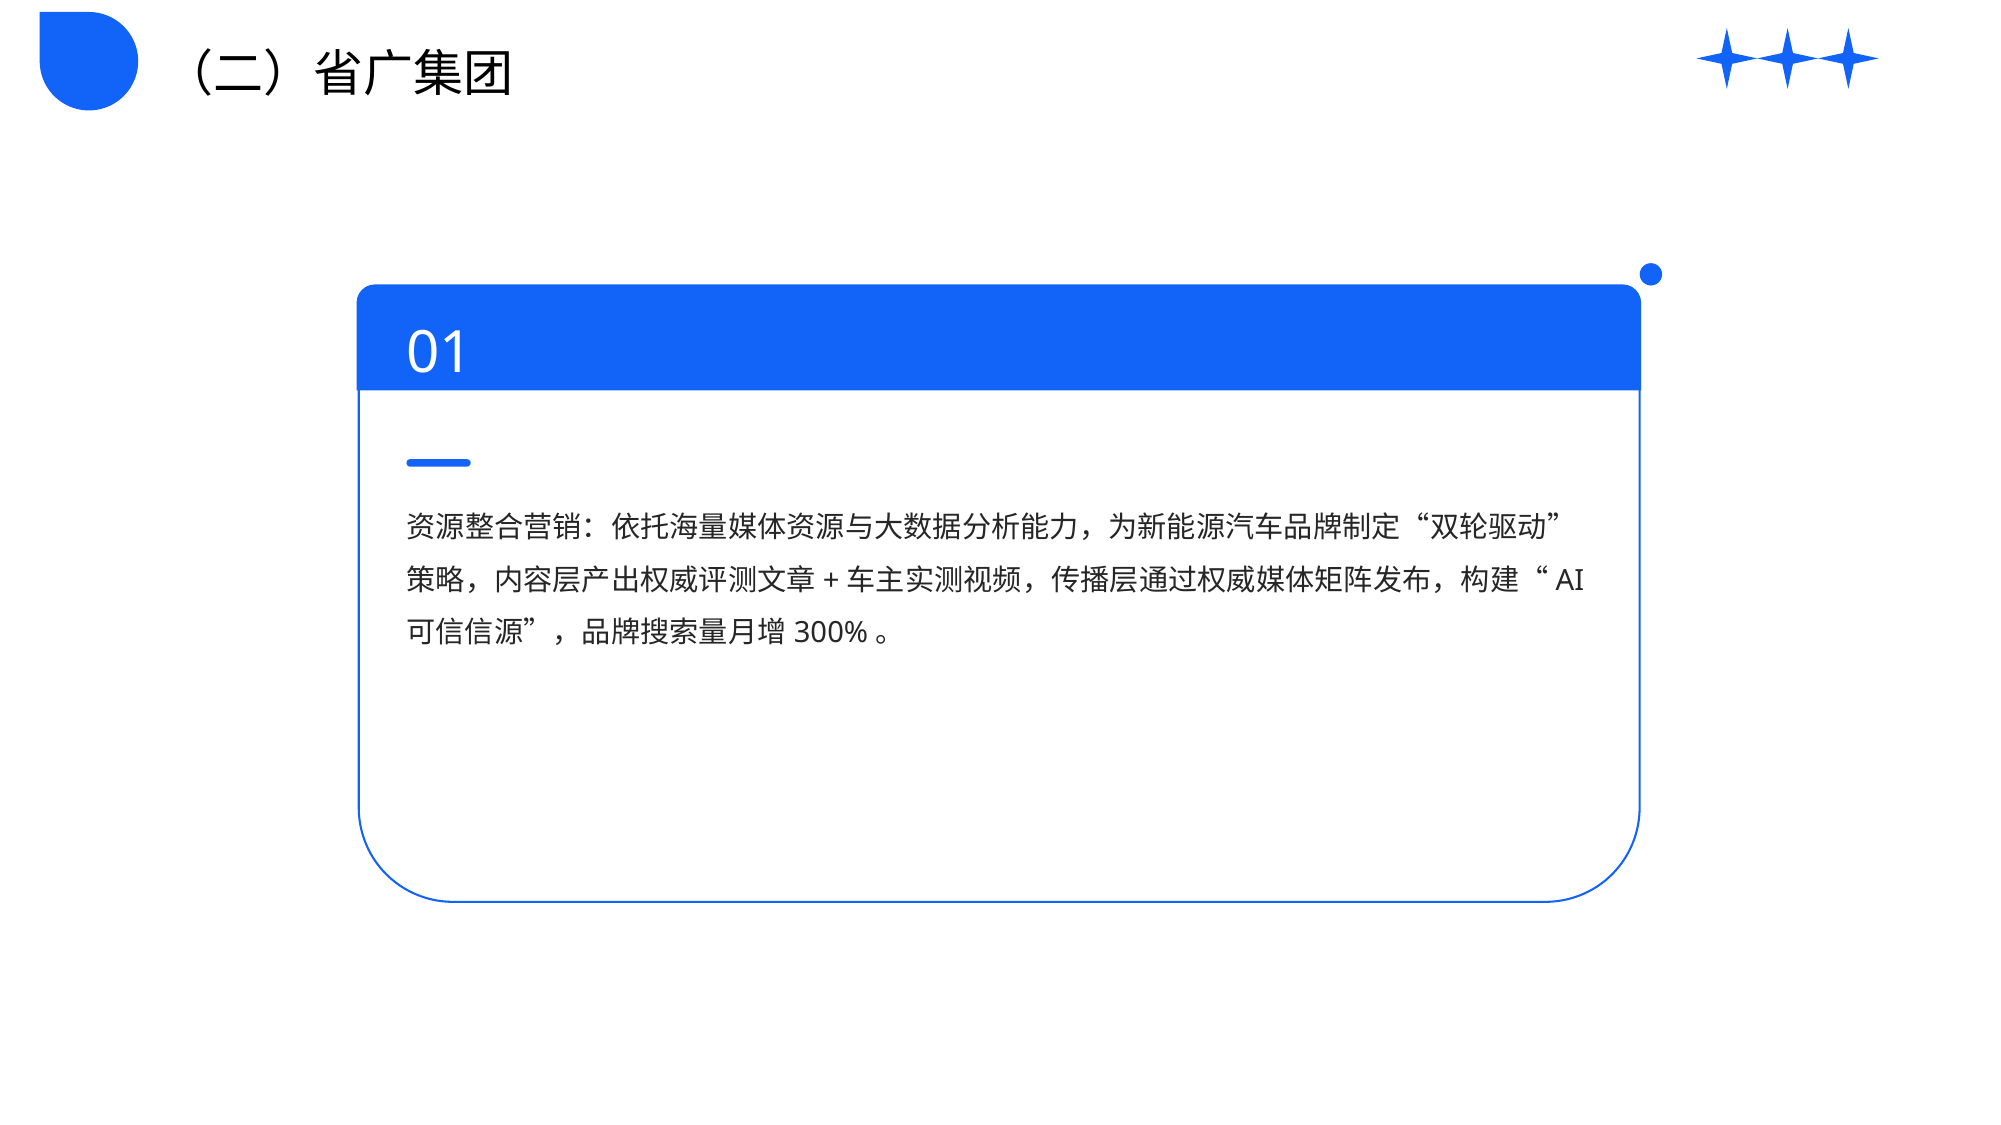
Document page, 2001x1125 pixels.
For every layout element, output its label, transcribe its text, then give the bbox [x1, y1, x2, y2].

text_box [357, 285, 1641, 390]
text_box 01 [406, 293, 802, 382]
text_box [406, 459, 471, 467]
text_box 资源整合营销：依托海量媒体资源与大数据分析能力，为新能源汽车品牌制定“双轮驱动”策略，内容层产出权威评测文章+车主实测视频，传播层通过权威媒体矩阵发布，构建“AI可信信源”，品牌搜索量月增300%。 [406, 491, 1593, 840]
text_box [1758, 28, 1819, 89]
text_box [1819, 28, 1879, 89]
text_box [1639, 263, 1663, 286]
text_box [358, 390, 1640, 902]
text_box [1696, 28, 1758, 89]
text_box [39, 11, 139, 111]
text_box （二）省广集团 [163, 27, 1440, 110]
